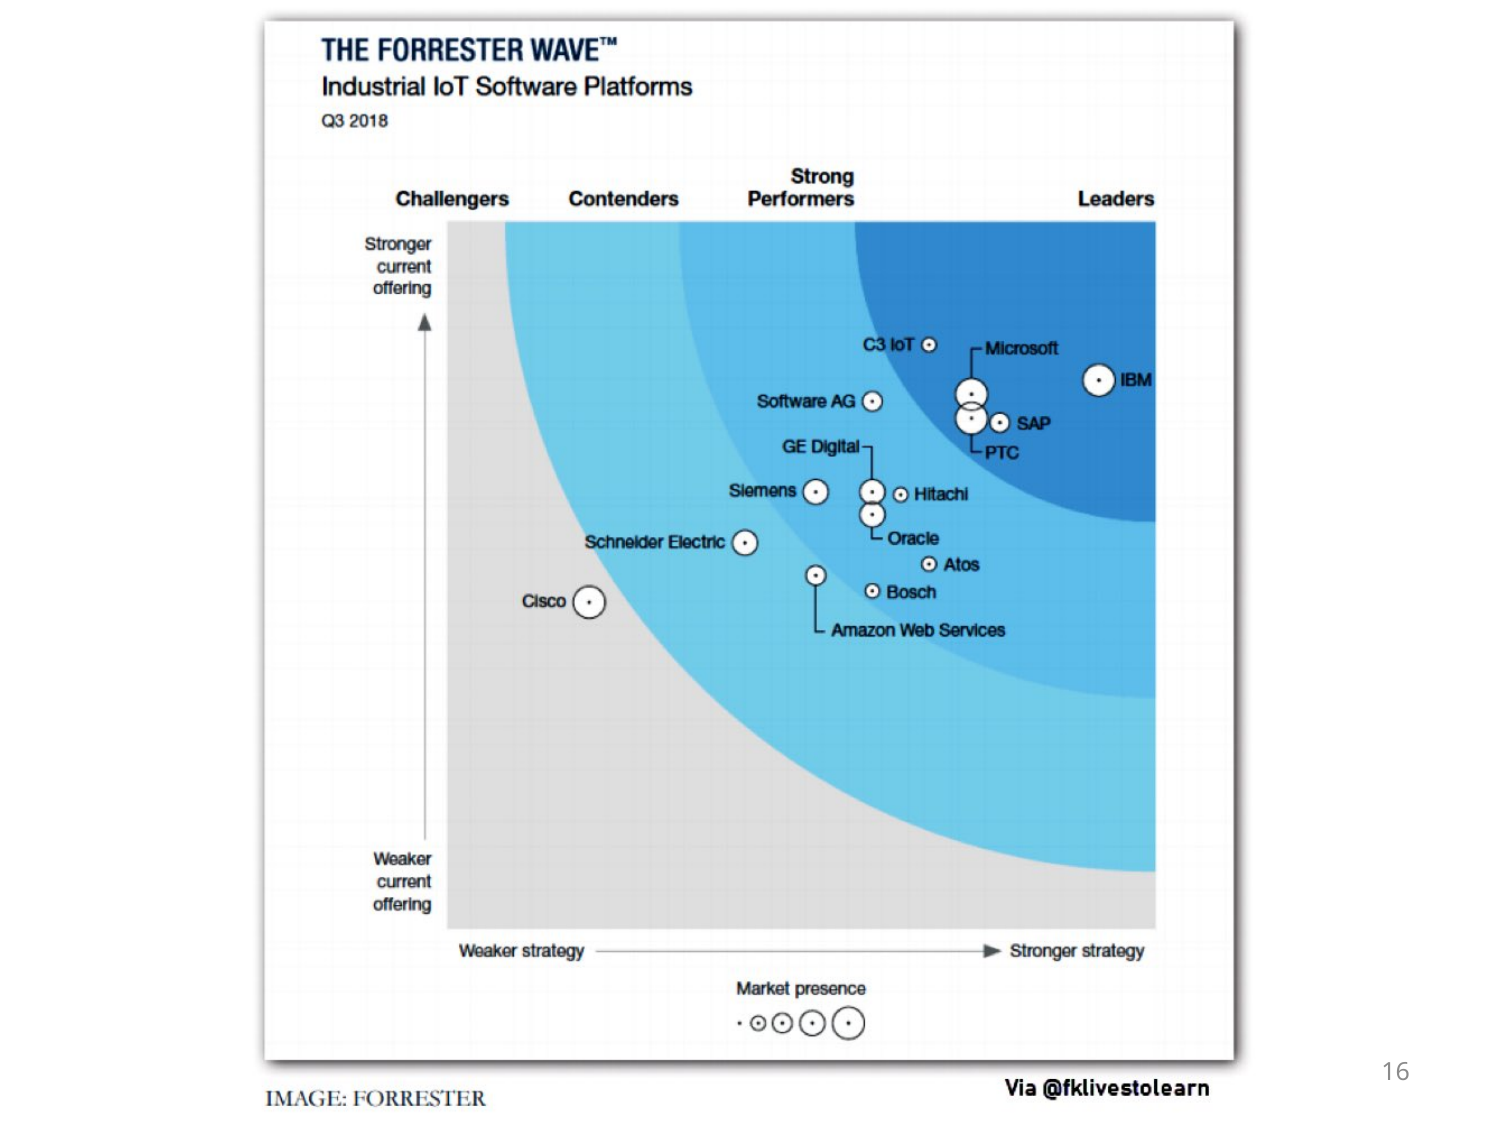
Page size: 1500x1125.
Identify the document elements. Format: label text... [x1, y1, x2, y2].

slide_number 16 [1261, 1042, 1425, 1103]
picture [243, 0, 1257, 1125]
